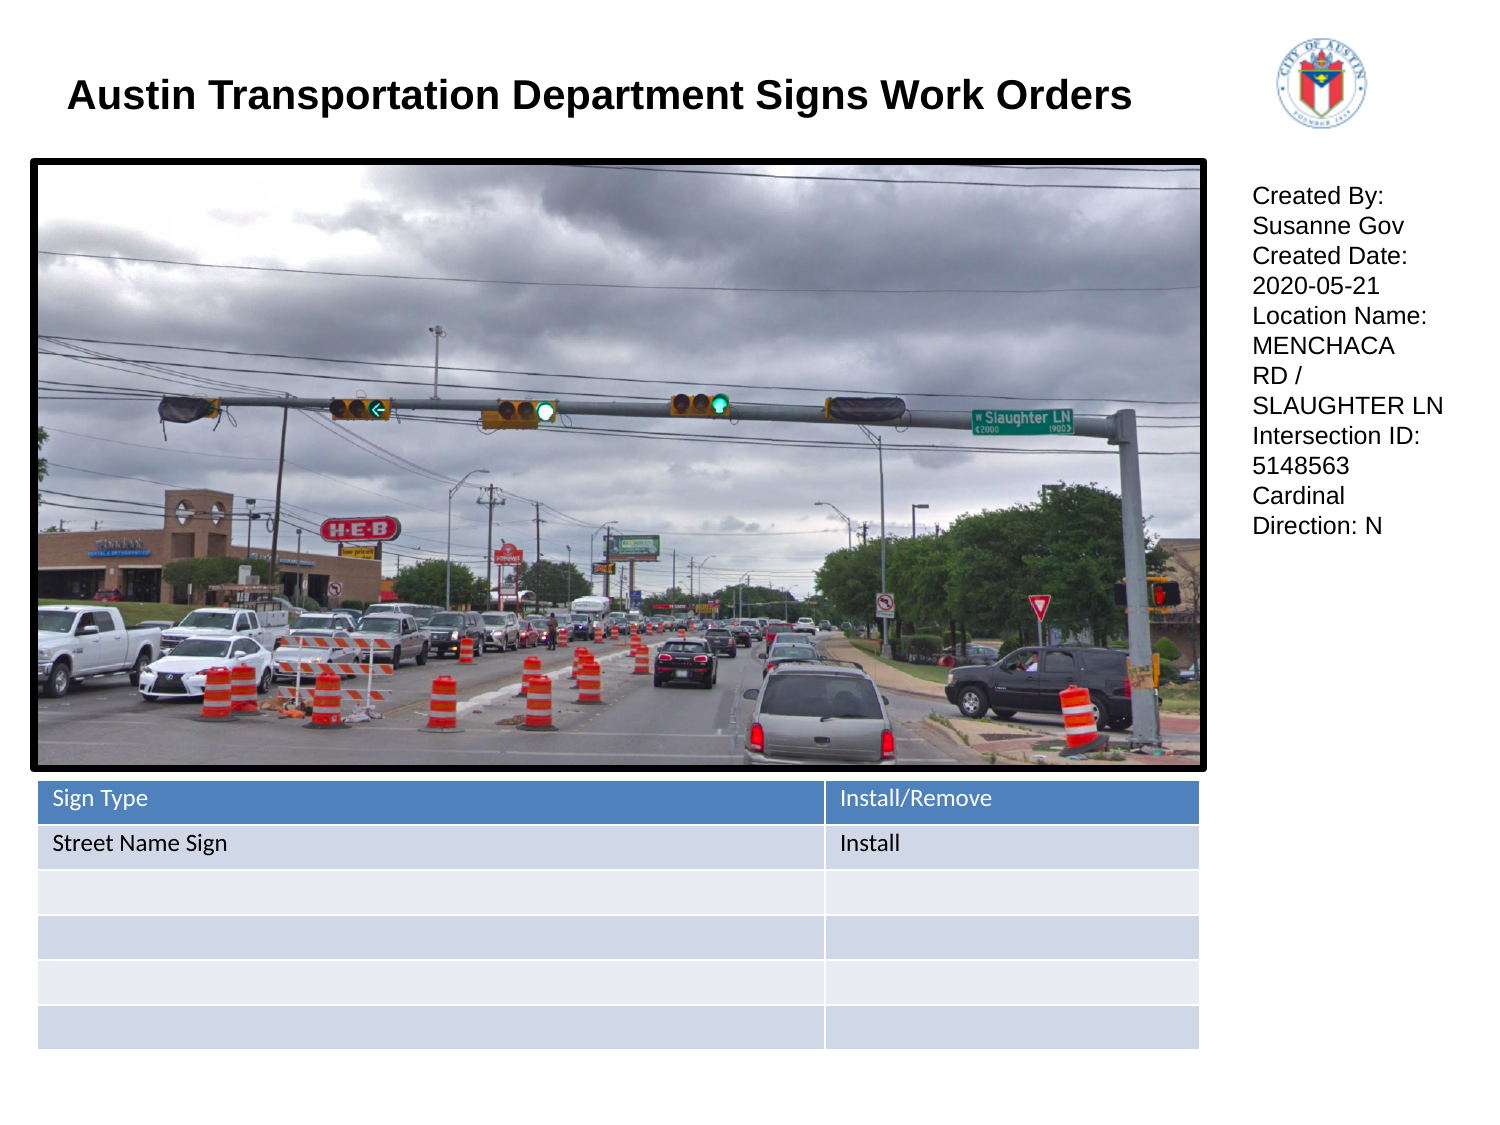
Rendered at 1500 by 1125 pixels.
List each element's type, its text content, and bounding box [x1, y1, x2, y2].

table_cell [38, 871, 824, 914]
table_cell [826, 1006, 1199, 1049]
table_header Install/Remove [826, 781, 1199, 824]
table_cell Street Name Sign [38, 826, 824, 869]
table_cell [38, 916, 824, 959]
table_cell [826, 871, 1199, 914]
text_box Austin Transportation Department Signs Work Orders [51, 60, 1149, 125]
table_header Sign Type [38, 781, 824, 824]
table_cell [826, 961, 1199, 1004]
picture [1274, 37, 1369, 132]
table_cell [826, 916, 1199, 959]
text_box Created By: Susanne Gov Created Date: 2020-05-21 Location Name: MENCHACA RD / SLAUGHTER LN Intersection ID: 5148563 Cardinal Direction: N [1237, 172, 1463, 547]
table_cell [38, 961, 824, 1004]
table_cell Install [826, 826, 1199, 869]
table_cell [38, 1006, 824, 1049]
picture [37, 164, 1201, 766]
